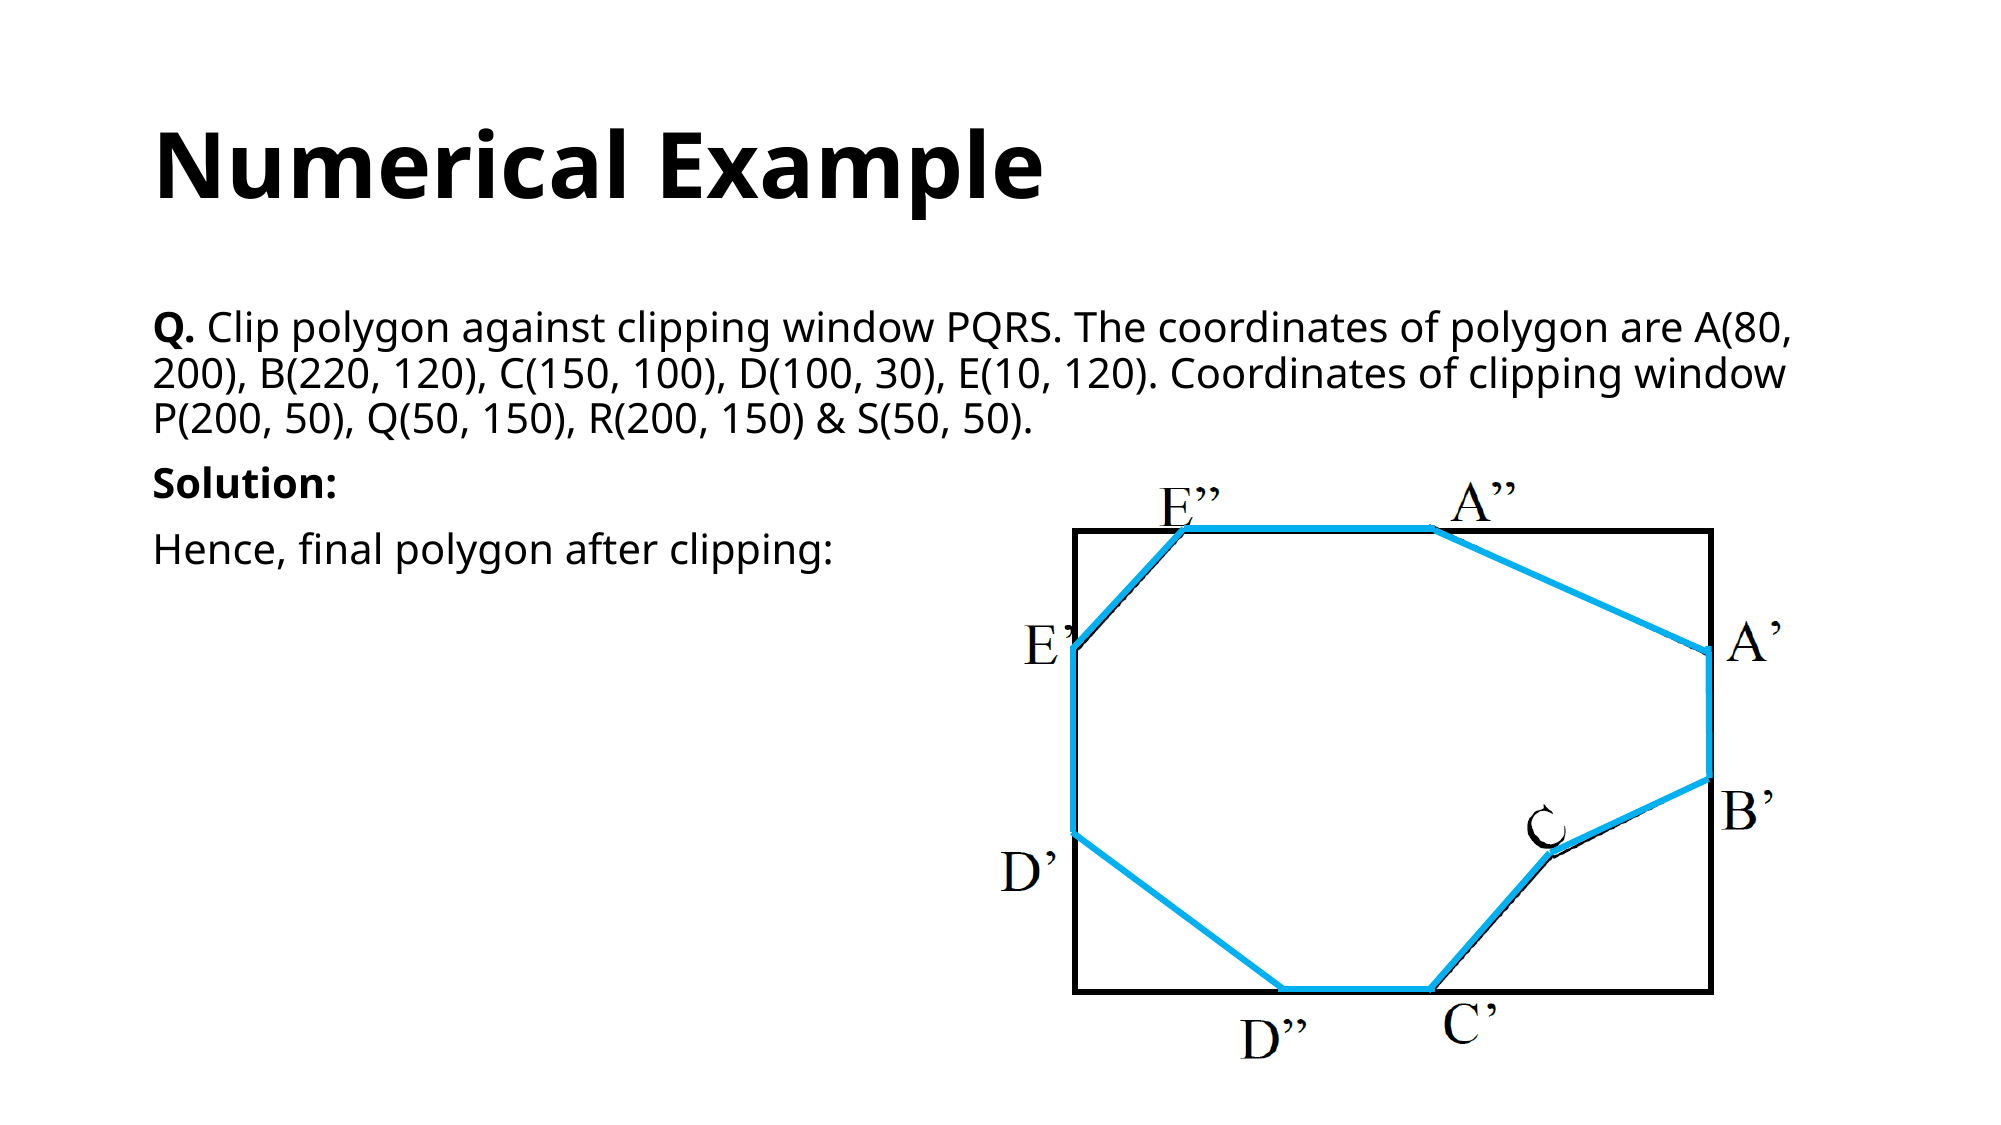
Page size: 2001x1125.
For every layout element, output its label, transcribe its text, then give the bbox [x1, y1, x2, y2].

list Q. Clip polygon against clipping window PQRS. The coordinates of polygon are A(80, 200), B(220, 120), C(150, 100), D(100, 30), E(10, 120). Coordinates of clipping window P(200, 50), Q(50, 150), R(200, 150) & S(50, 50). Solution: Hence, final polygon after clipping: [137, 299, 1863, 1014]
title Numerical Example [137, 59, 1863, 278]
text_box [983, 464, 1796, 1066]
